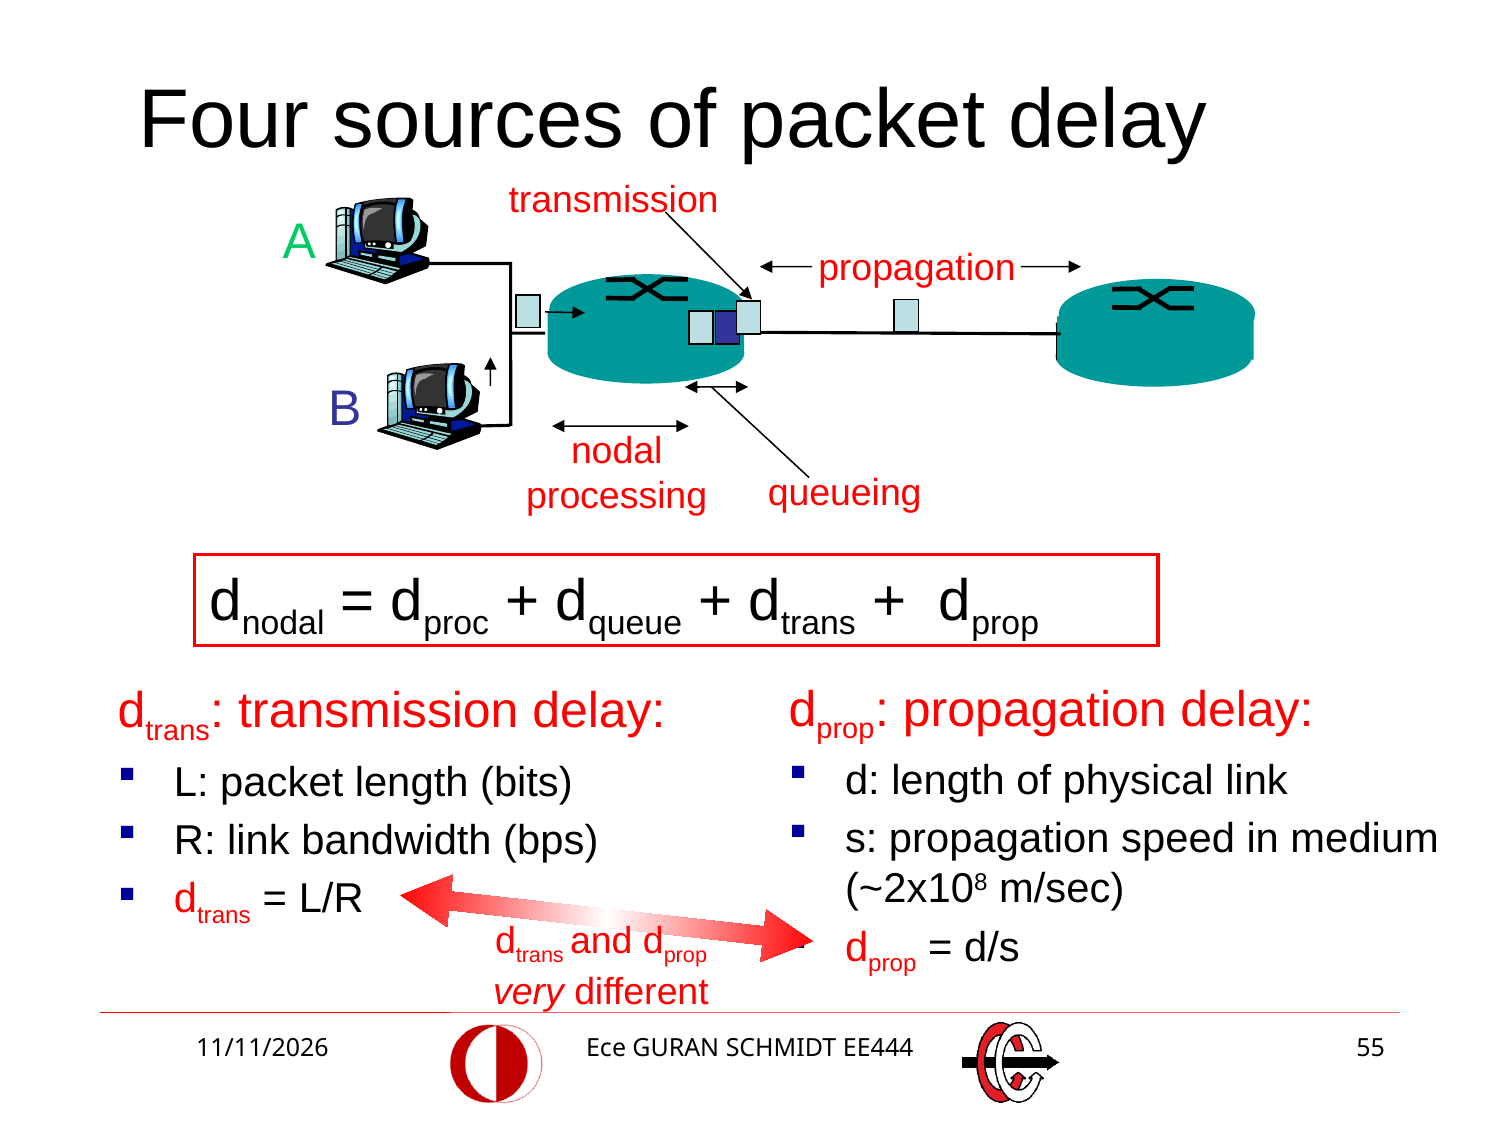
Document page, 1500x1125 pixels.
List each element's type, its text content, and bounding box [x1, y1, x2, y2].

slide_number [99, 1024, 426, 1103]
title Four sources of packet delay [35, 20, 1311, 208]
text_box dtrans: transmission delay: L: packet length (bits) R: link bandwidth (bps) dtrans = L/R [102, 670, 728, 1012]
picture [448, 1023, 543, 1103]
text_box dprop: propagation delay: d: length of physical link s: propagation speed in medium (~2x108 m/sec) dprop = d/s [773, 668, 1456, 1029]
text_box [398, 891, 815, 1014]
footer Ece GURAN SCHMIDT EE444 [512, 1024, 988, 1103]
picture [954, 1029, 1064, 1106]
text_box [267, 166, 1256, 525]
slide_number 55 [1074, 1029, 1401, 1103]
text_box dnodal = dproc + dqueue + dtrans + dprop [194, 554, 1158, 646]
